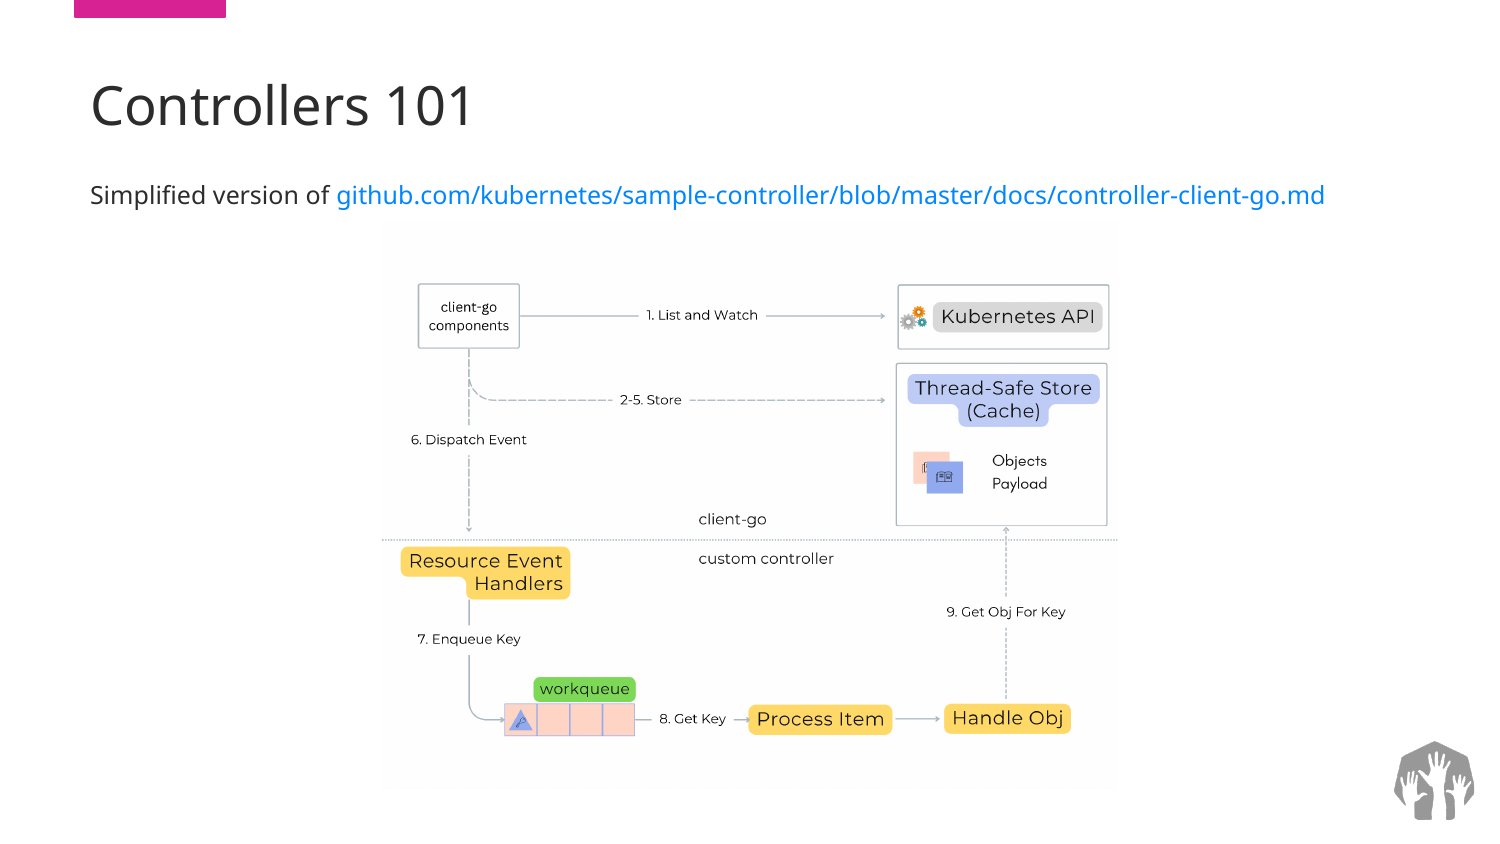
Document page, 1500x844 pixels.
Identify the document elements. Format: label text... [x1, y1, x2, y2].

picture [382, 221, 1118, 791]
title Controllers 101 [75, 56, 1423, 165]
picture [1394, 741, 1475, 820]
text_box Simplified version of github.com/kubernetes/sample-controller/blob/master/docs/controller-client-go.md [75, 165, 1433, 226]
